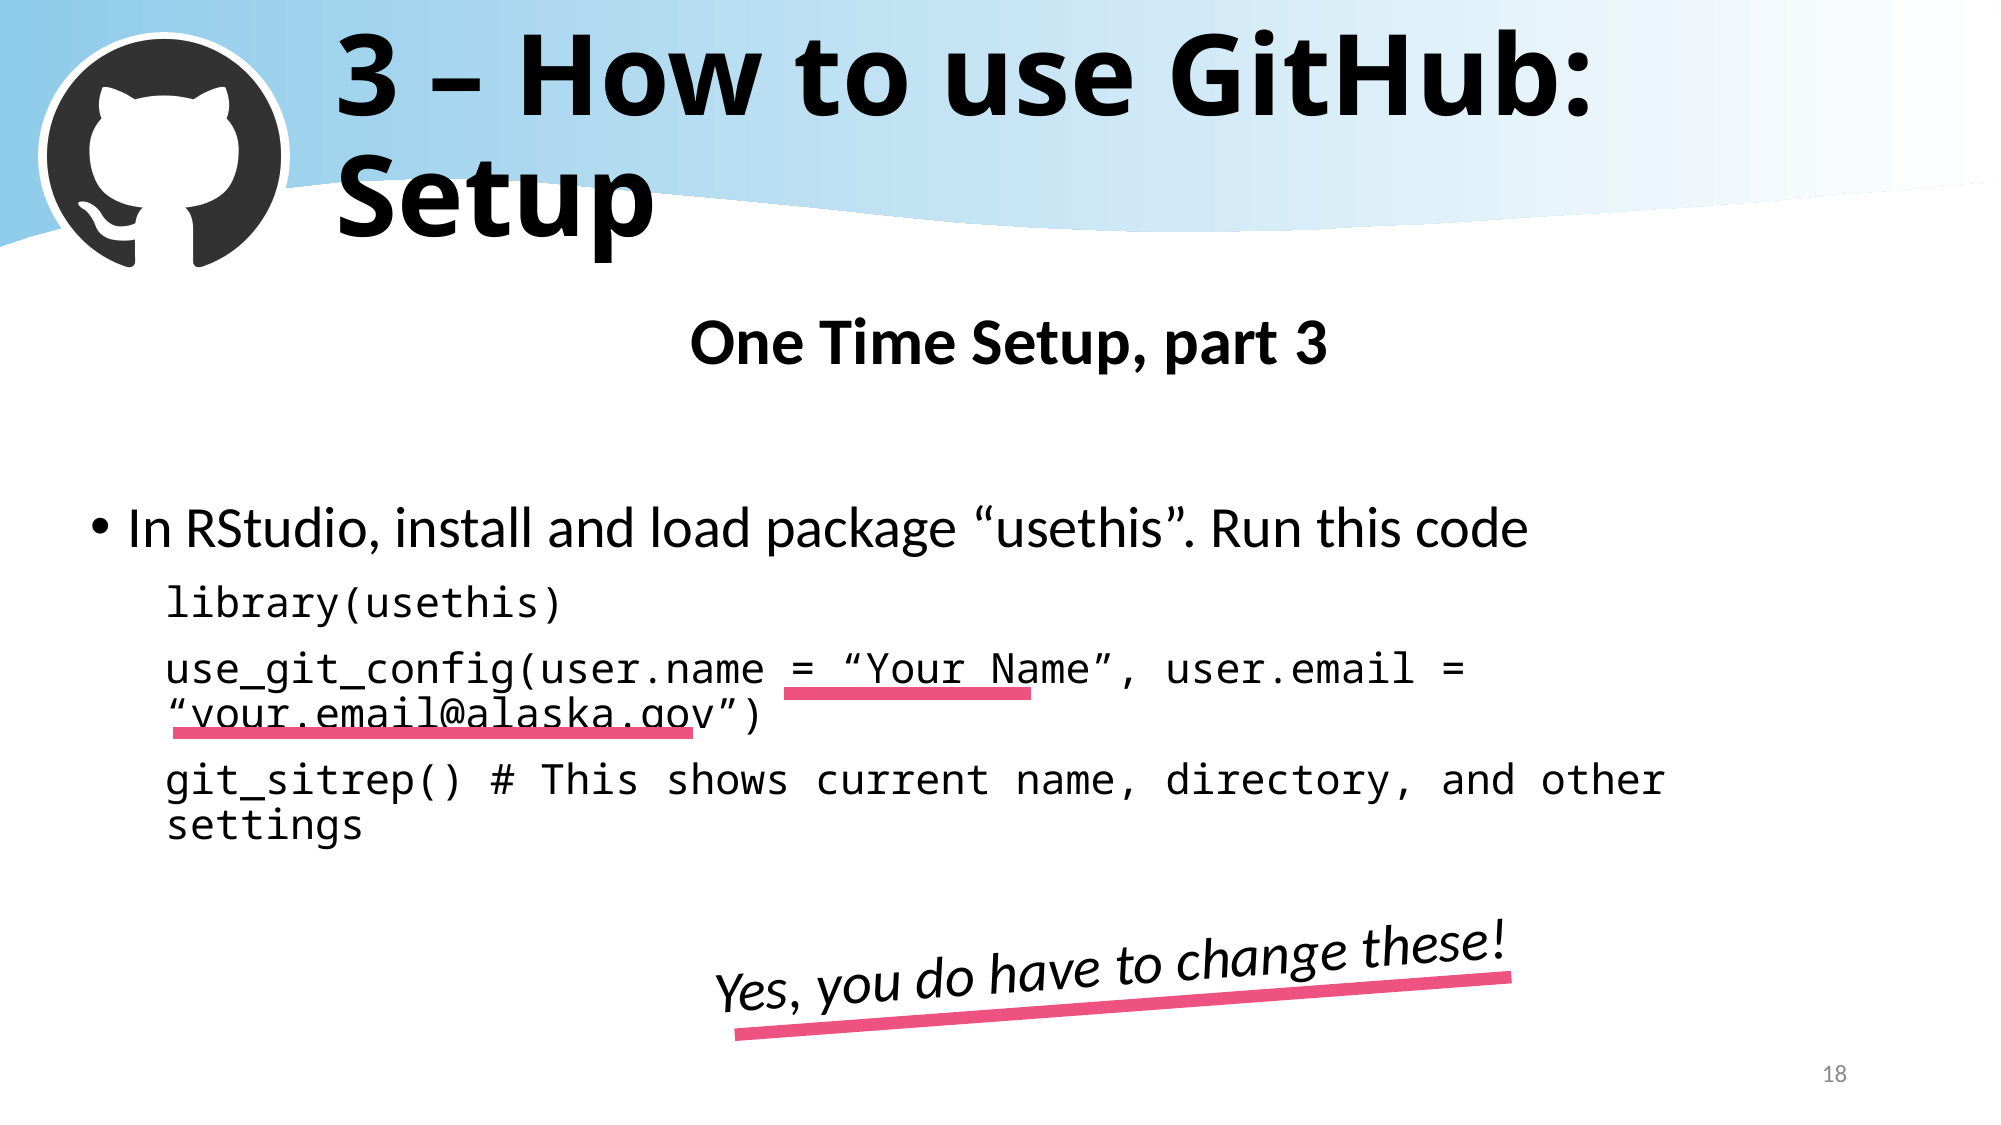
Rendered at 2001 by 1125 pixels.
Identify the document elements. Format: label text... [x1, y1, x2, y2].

picture [47, 36, 281, 270]
list One Time Setup, part 3 [137, 299, 1882, 400]
text_box In RStudio, install and load package “usethis”. Run this code library(usethis) use_git_config(user.name = “Your Name”, user.email = “your.email@alaska.gov”) git_sitrep() # This shows current name, directory, and other settings [74, 399, 1863, 925]
title 3 – How to use GitHub: Setup [320, 46, 1863, 234]
text_box Yes, you do have to change these! [645, 887, 1576, 1037]
slide_number 18 [1412, 1042, 1863, 1103]
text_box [734, 977, 1512, 1035]
